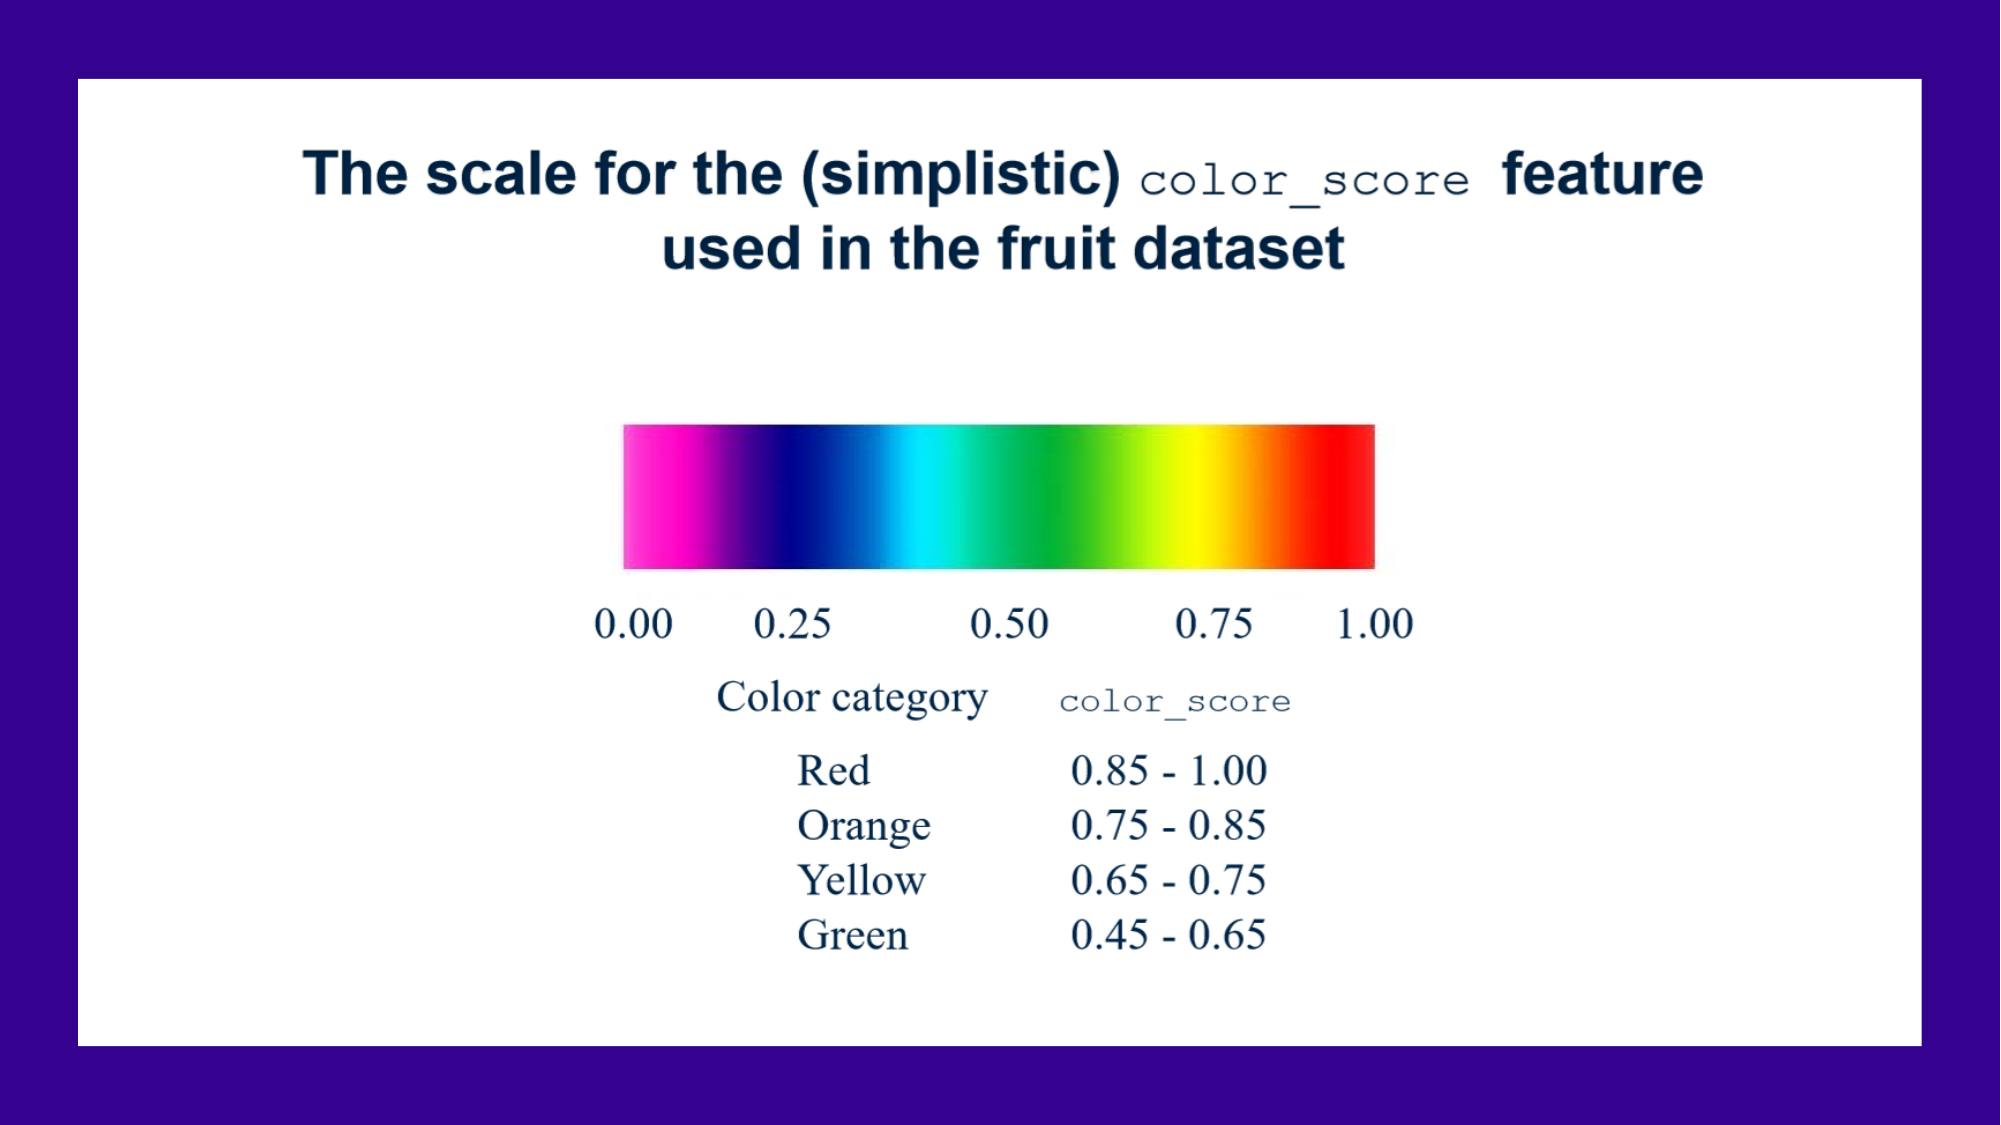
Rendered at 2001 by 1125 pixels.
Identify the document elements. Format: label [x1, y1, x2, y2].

text_box [0, 0, 2000, 1125]
text_box [77, 77, 1923, 1048]
picture [281, 130, 1719, 997]
